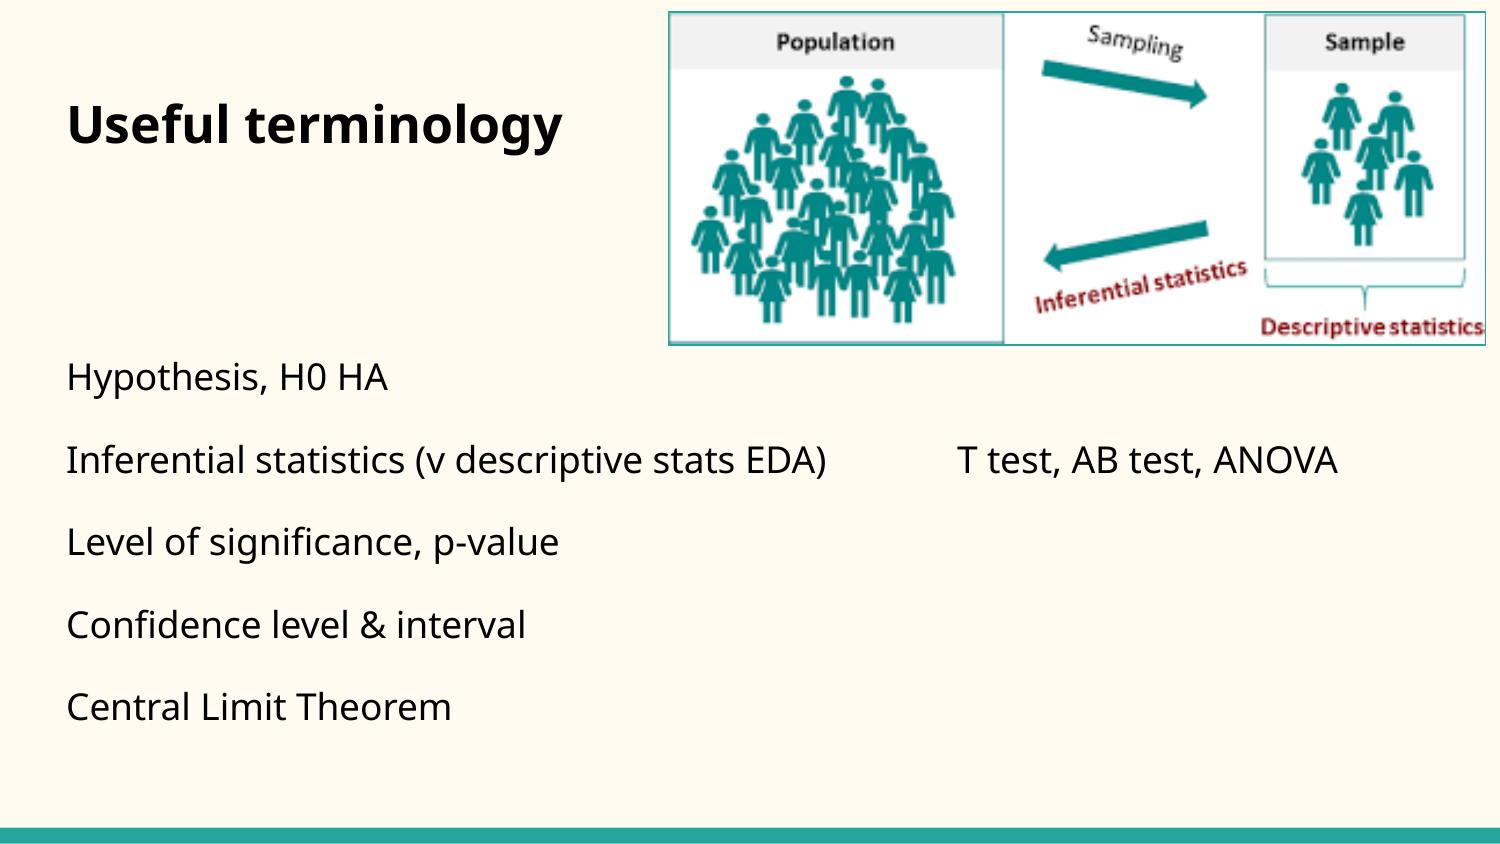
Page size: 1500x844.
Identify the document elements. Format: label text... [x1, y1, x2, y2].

list Hypothesis, H0 HA Inferential statistics (v descriptive stats EDA) T test, AB test, ANOVA Level of significance, p-value Confidence level & interval Central Limit Theorem [51, 253, 1449, 812]
picture [668, 12, 1485, 345]
title Useful terminology [51, 72, 663, 174]
